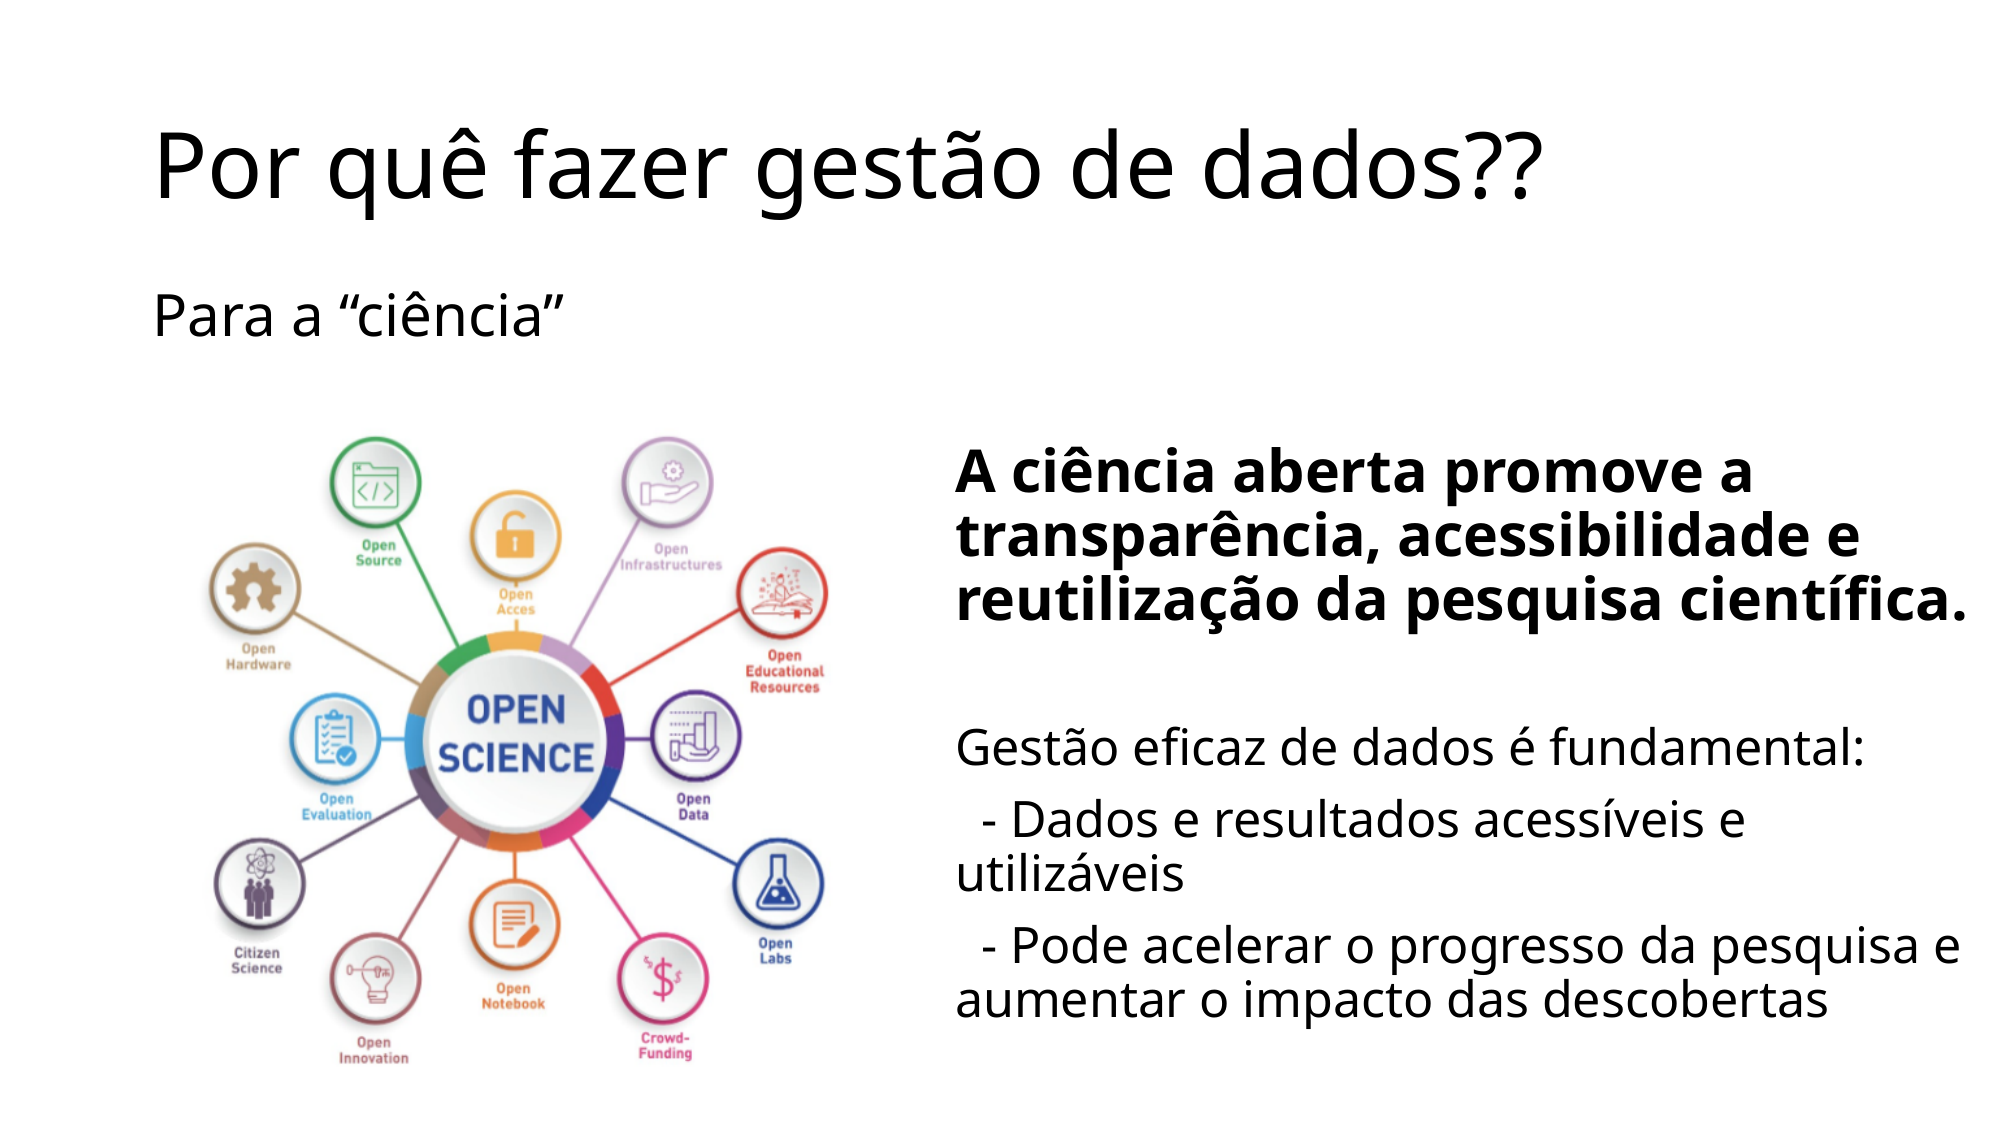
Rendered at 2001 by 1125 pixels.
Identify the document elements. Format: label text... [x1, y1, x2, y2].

text_box Para a “ciência” [137, 270, 1138, 356]
title Por quê fazer gestão de dados?? [137, 59, 1863, 278]
list A ciência aberta promove a transparência, acessibilidade e reutilização da pesquisa científica. Gestão eficaz de dados é fundamental: - Dados e resultados acessíveis e utilizáveis - Pode acelerar o progresso da pesquisa e aumentar o impacto das descobertas [940, 434, 2000, 1078]
picture [136, 424, 854, 1079]
